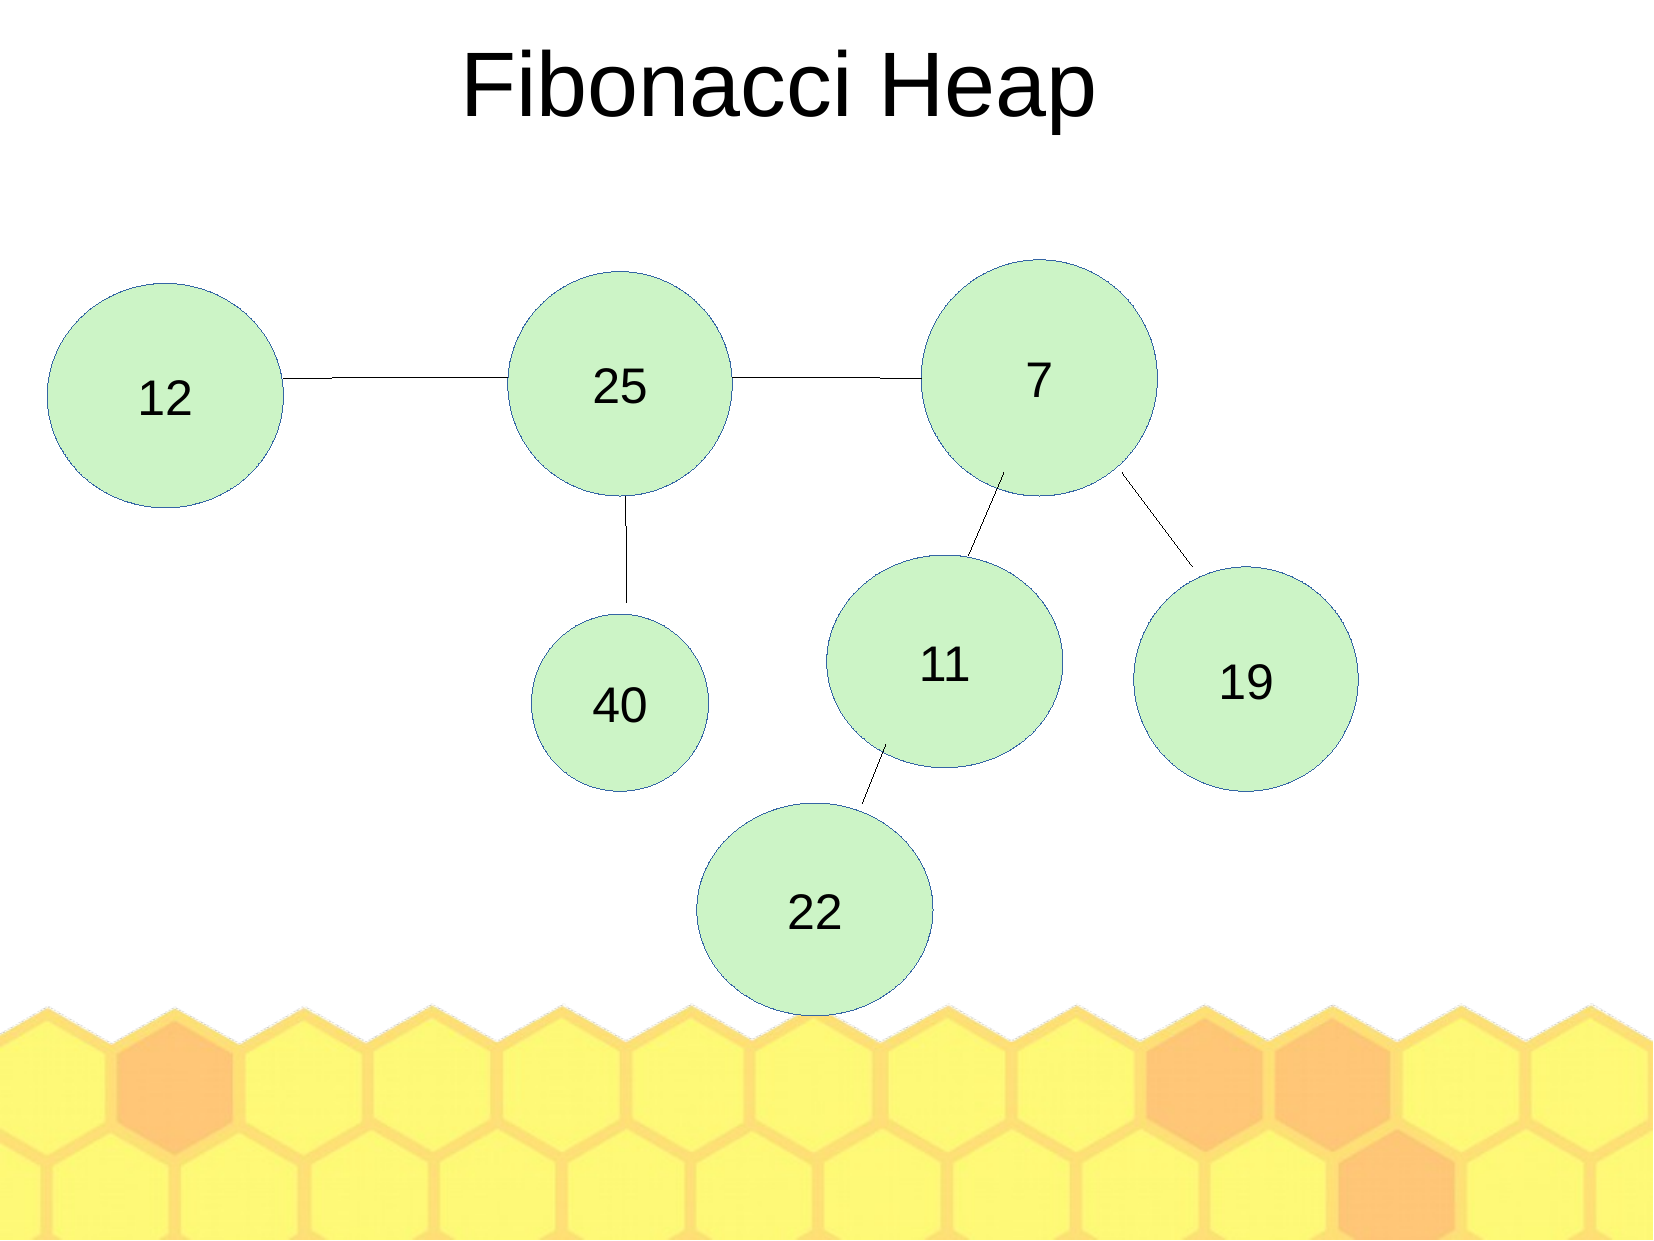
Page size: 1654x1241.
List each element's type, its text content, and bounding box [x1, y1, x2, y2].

text_box 25 [507, 271, 733, 497]
text_box Fibonacci Heap [35, 0, 1524, 184]
text_box 19 [1133, 566, 1359, 792]
picture [0, 1001, 1653, 1240]
text_box 22 [696, 803, 934, 1016]
text_box 40 [531, 614, 709, 792]
text_box 12 [47, 283, 284, 508]
text_box 7 [921, 259, 1158, 497]
text_box 11 [826, 555, 1063, 768]
